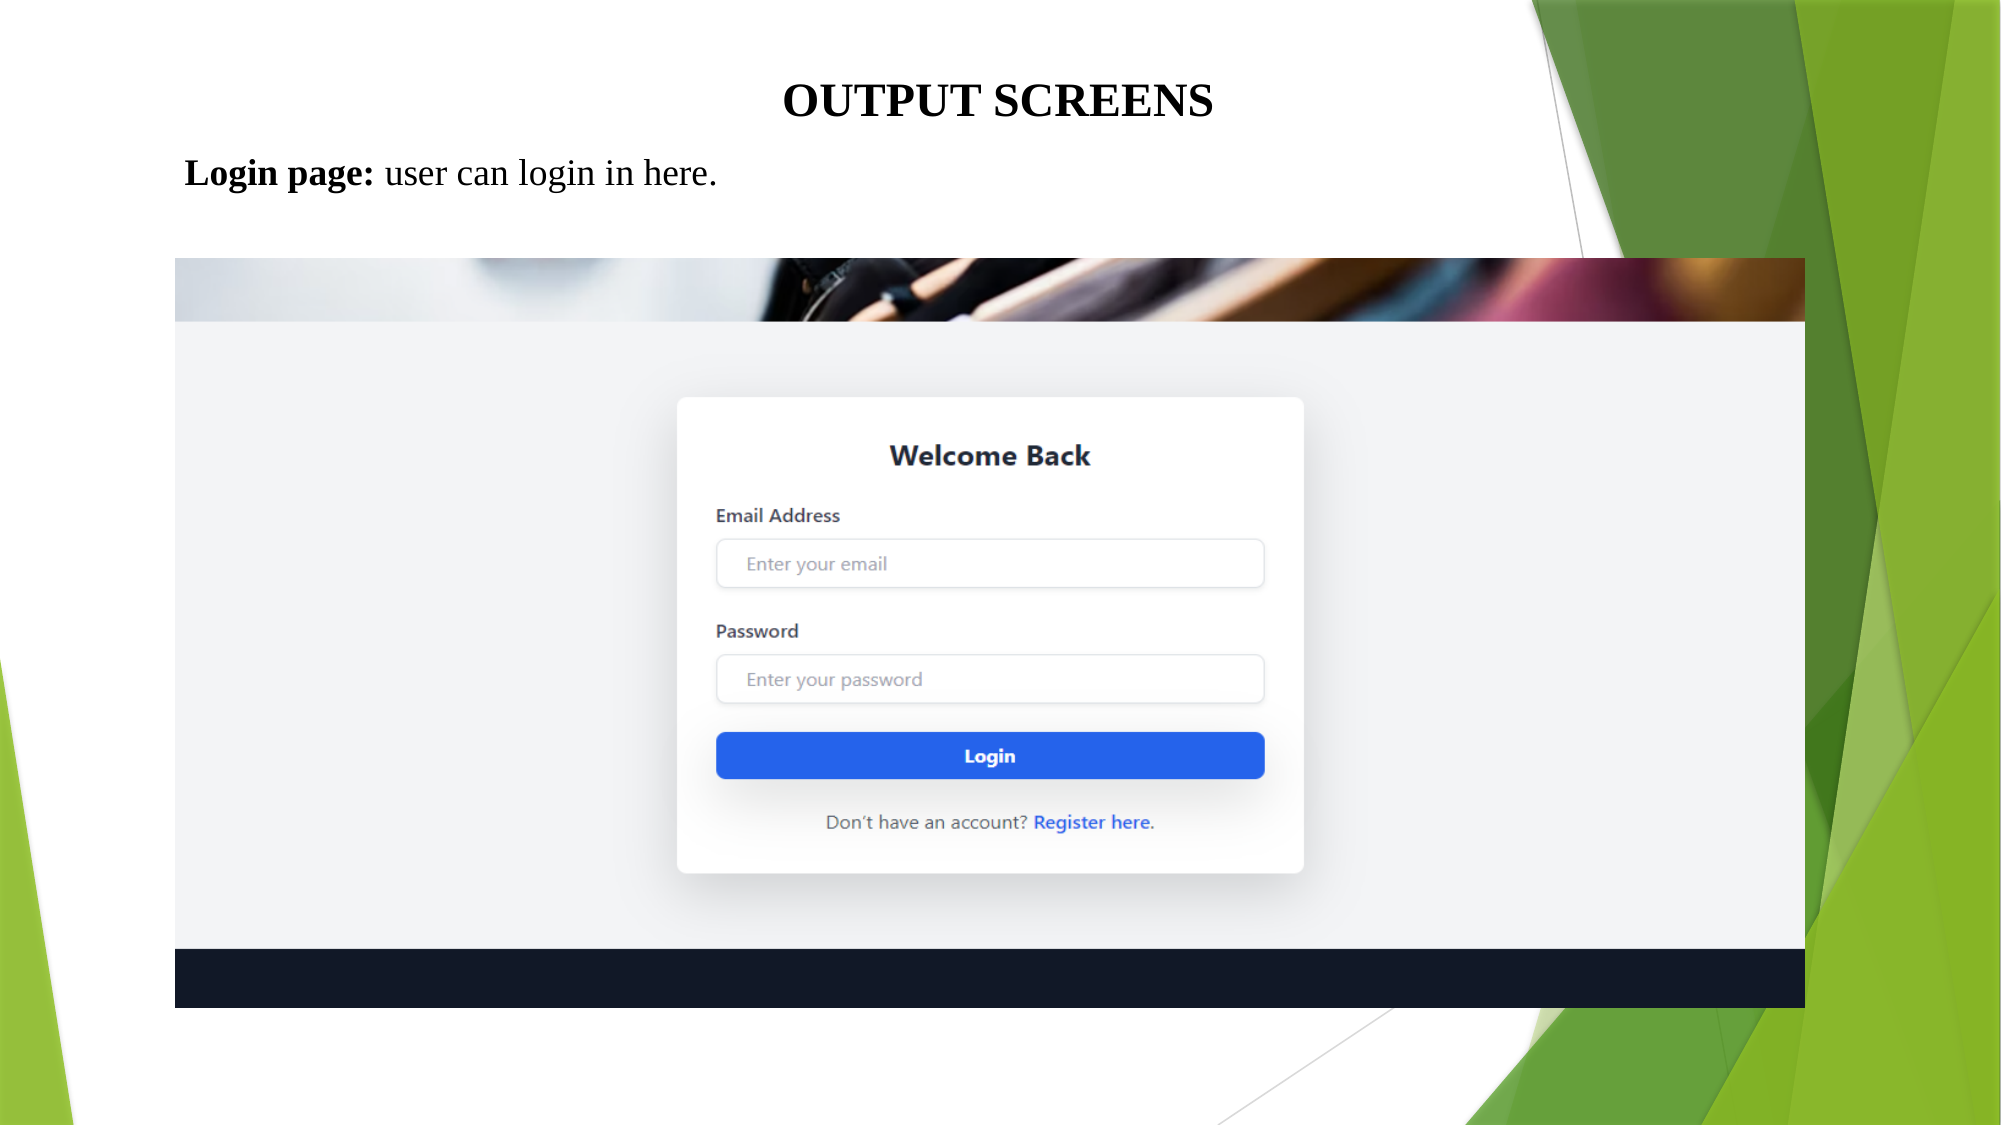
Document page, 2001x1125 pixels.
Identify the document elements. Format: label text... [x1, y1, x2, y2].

text_box Login page: user can login in here. [169, 140, 734, 200]
picture [174, 258, 1805, 1008]
text_box OUTPUT SCREENS [767, 32, 1231, 133]
